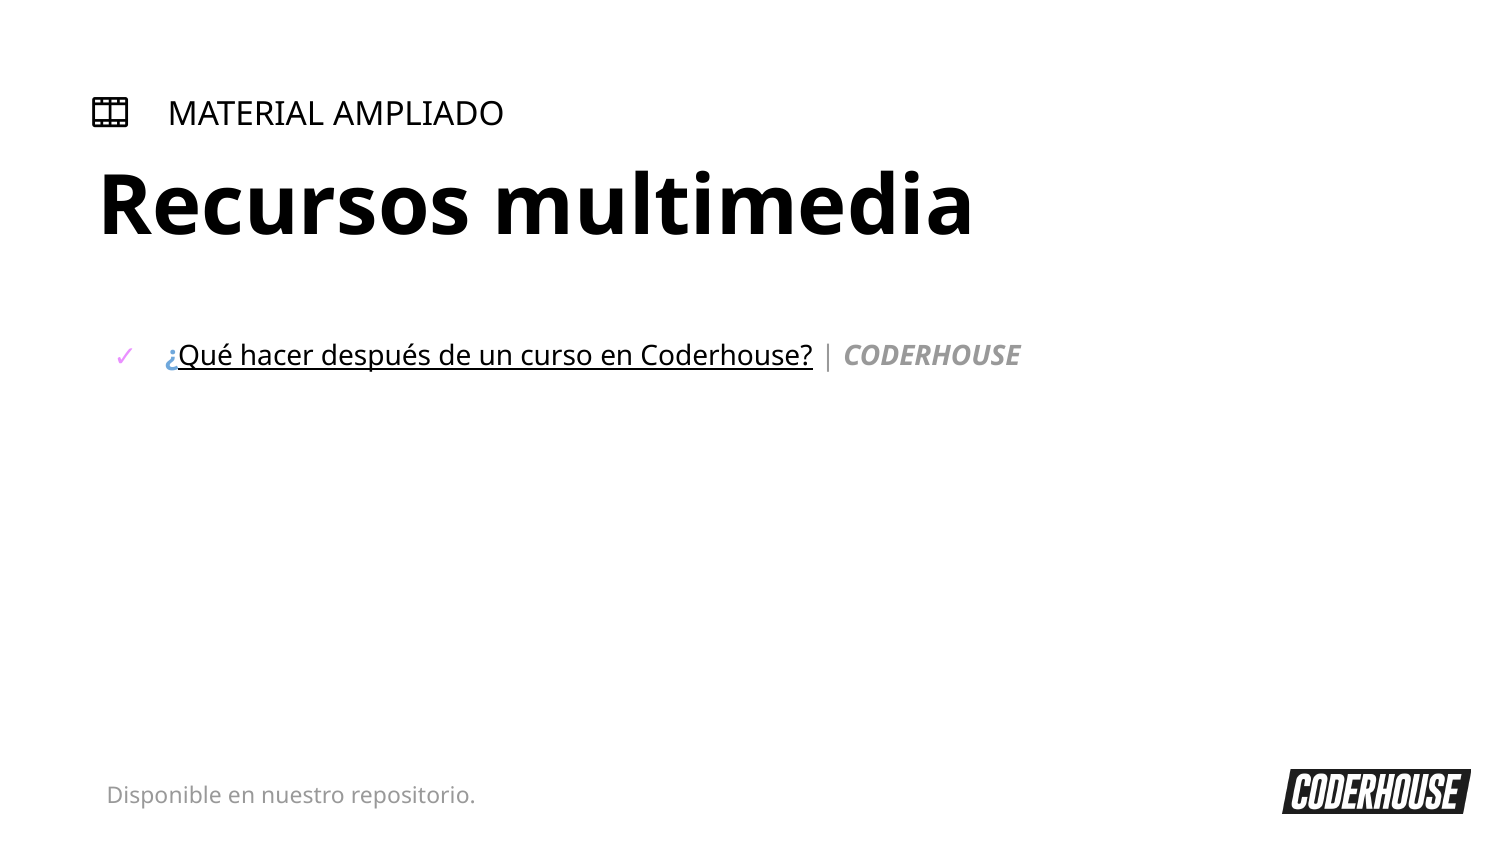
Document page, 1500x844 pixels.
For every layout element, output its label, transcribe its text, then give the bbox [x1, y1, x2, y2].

text_box ¿Qué hacer después de un curso en Coderhouse? | CODERHOUSE [75, 283, 1107, 391]
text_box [74, 76, 146, 148]
text_box Recursos multimedia [82, 147, 1282, 268]
text_box MATERIAL AMPLIADO [152, 76, 678, 147]
picture [1281, 769, 1471, 814]
text_box Disponible en nuestro repositorio. [91, 767, 1250, 823]
